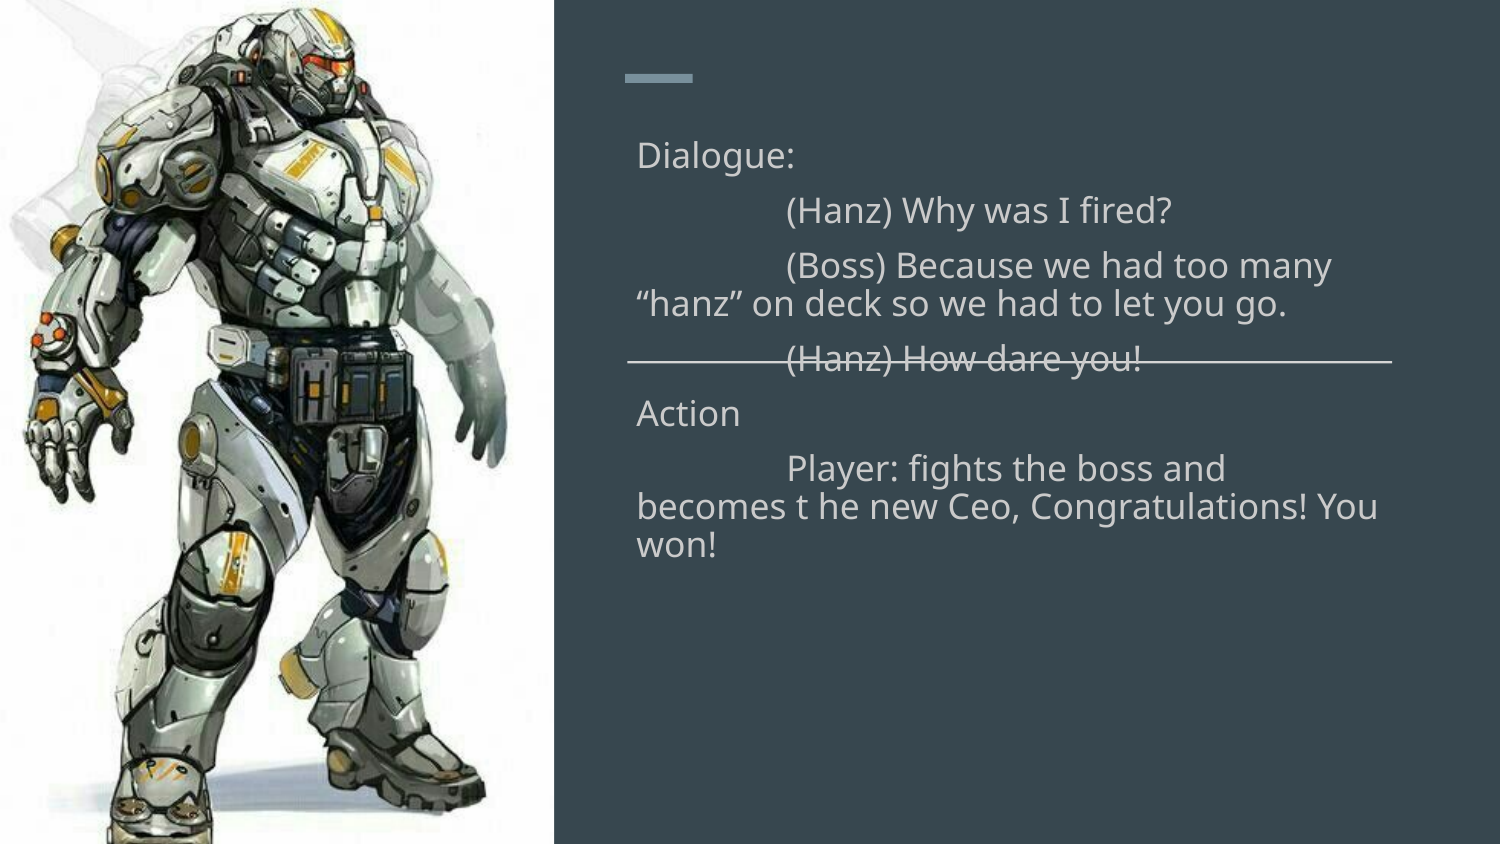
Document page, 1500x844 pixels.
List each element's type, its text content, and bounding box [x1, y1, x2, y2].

text_box [625, 73, 693, 83]
list Dialogue: (Hanz) Why was I fired? (Boss) Because we had too many “hanz” on deck so we had to let you go. (Hanz) How dare you! Action Player: fights the boss and becomes t he new Ceo, Congratulations! You won! [625, 132, 1397, 760]
text_box [556, 0, 1500, 844]
picture [0, 0, 555, 844]
